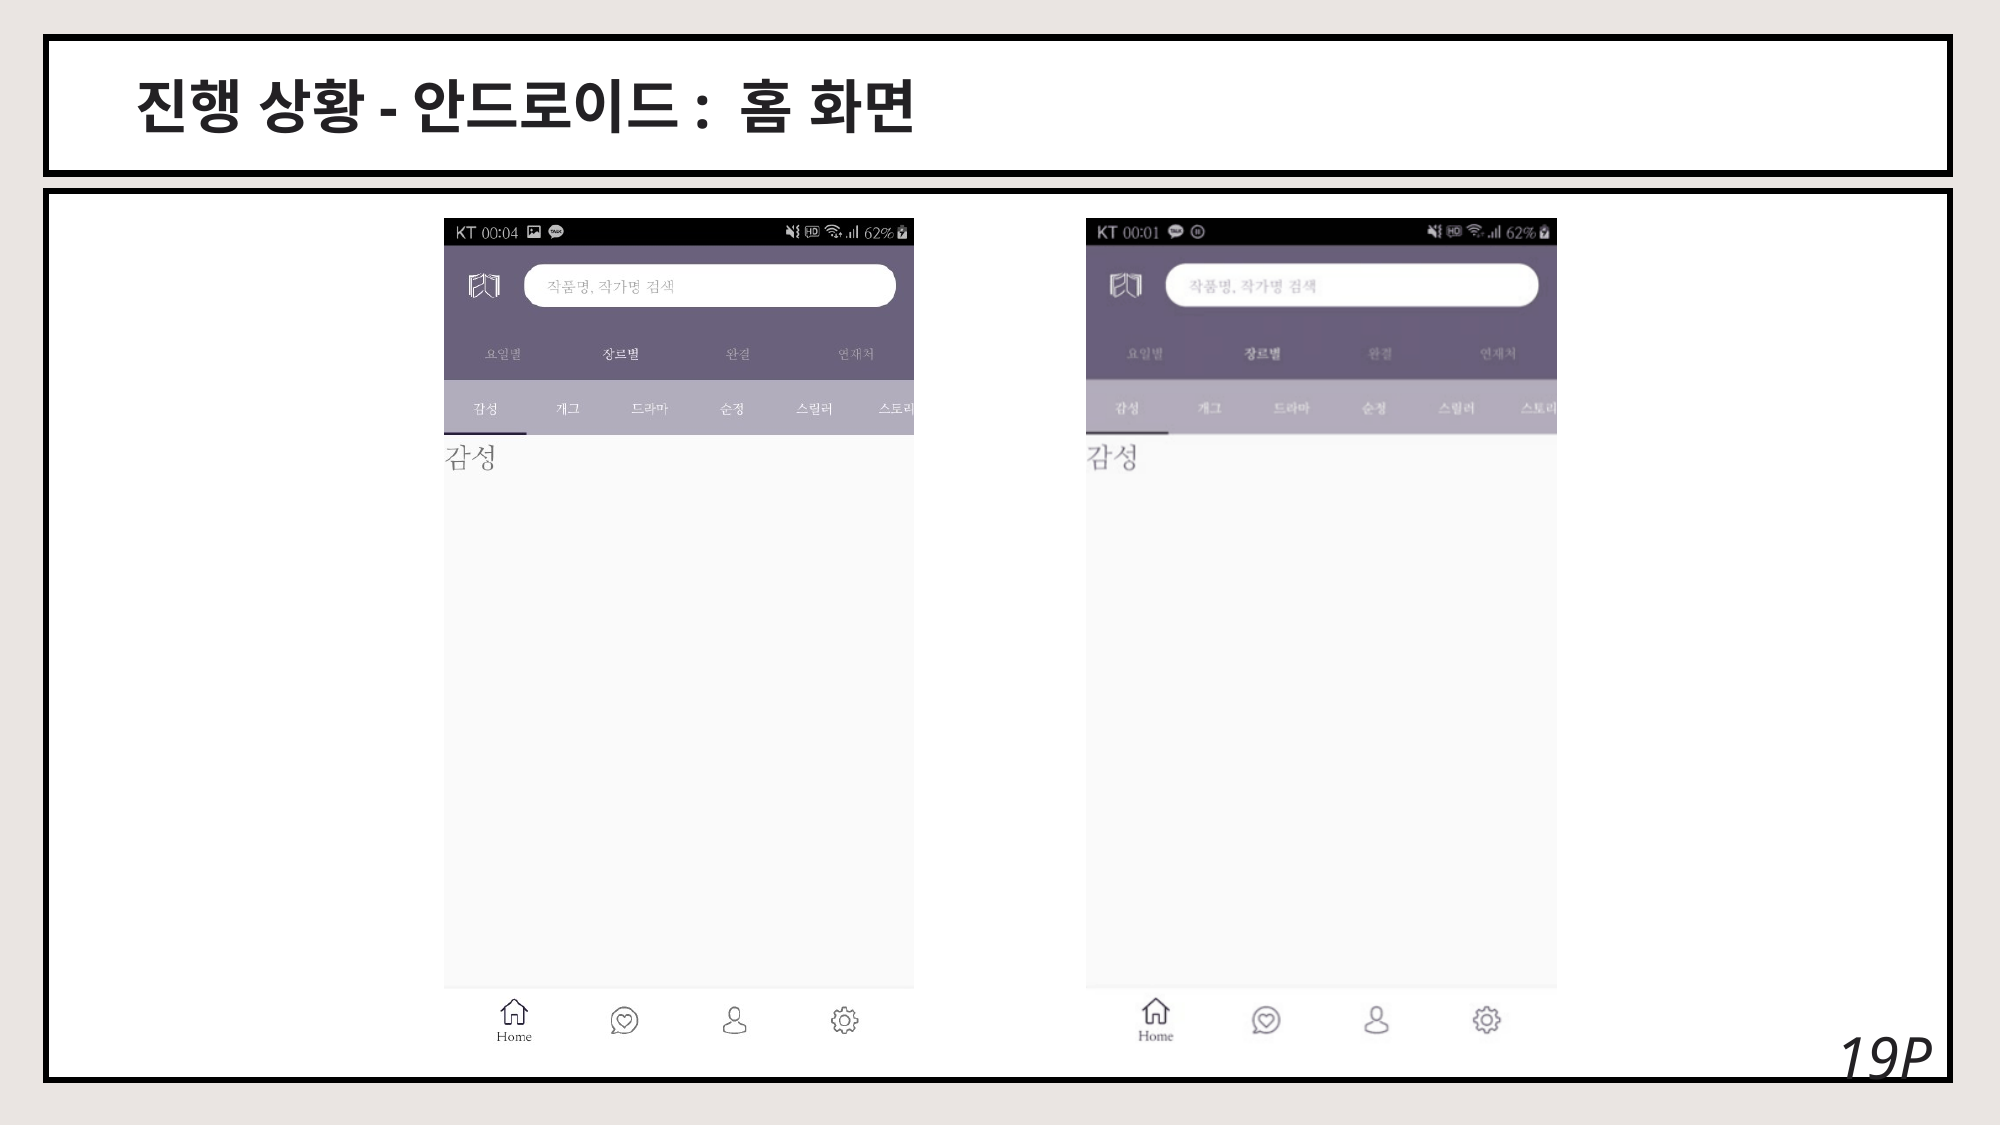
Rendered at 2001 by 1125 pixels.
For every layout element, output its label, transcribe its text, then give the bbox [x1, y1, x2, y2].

picture [444, 218, 914, 1052]
text_box 19P [1799, 1013, 1967, 1125]
picture [1086, 218, 1557, 1052]
text_box 진행 상황-안드로이드: 홈 화면 [45, 36, 1951, 175]
text_box [45, 190, 1951, 1081]
